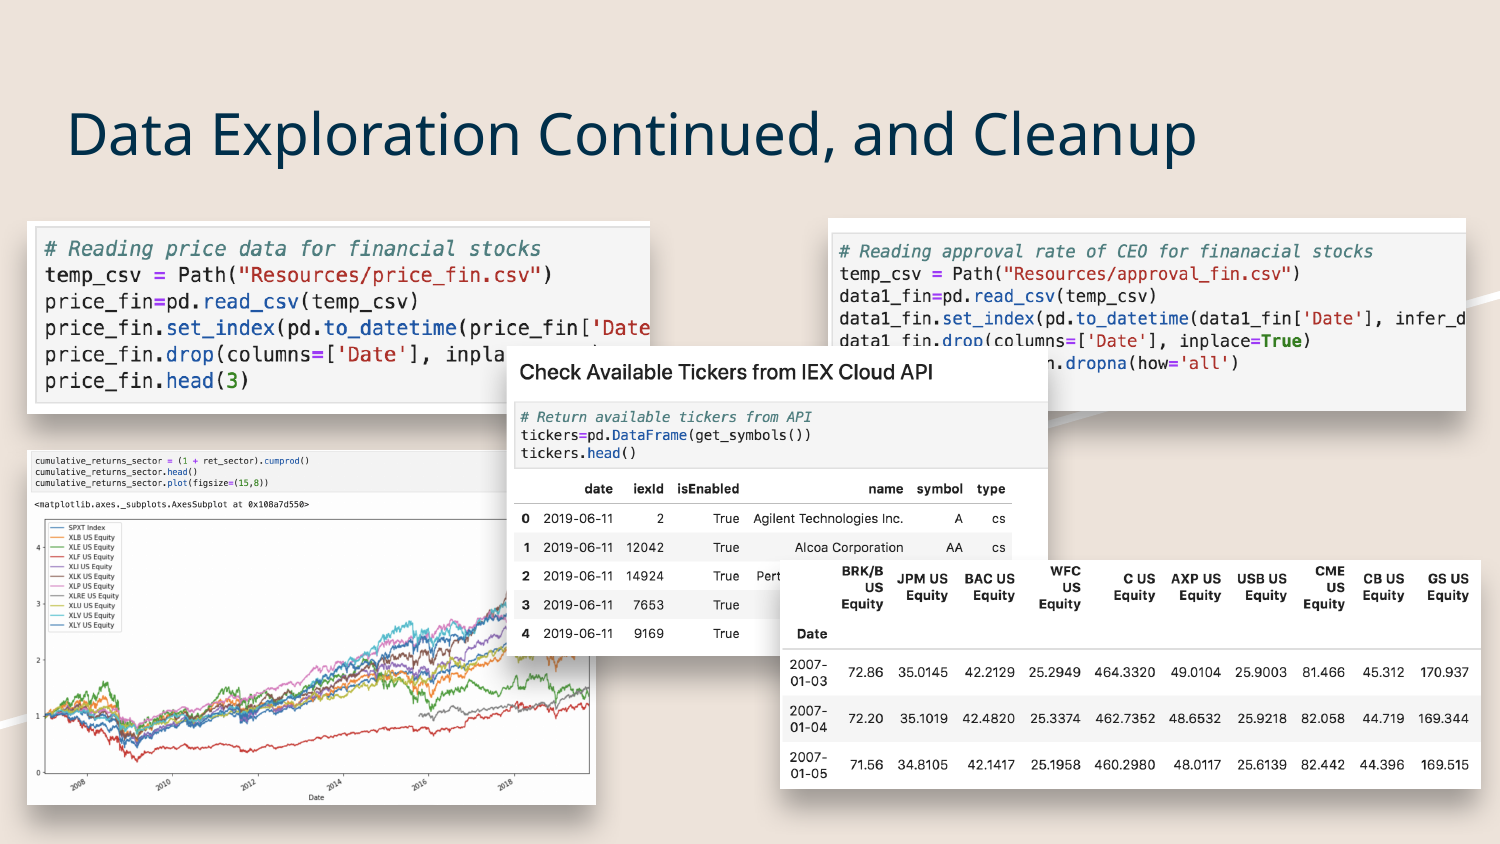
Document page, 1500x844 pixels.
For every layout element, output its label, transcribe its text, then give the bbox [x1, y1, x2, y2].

picture [27, 218, 1481, 805]
title Data Exploration Continued, and Cleanup [51, 82, 1449, 185]
